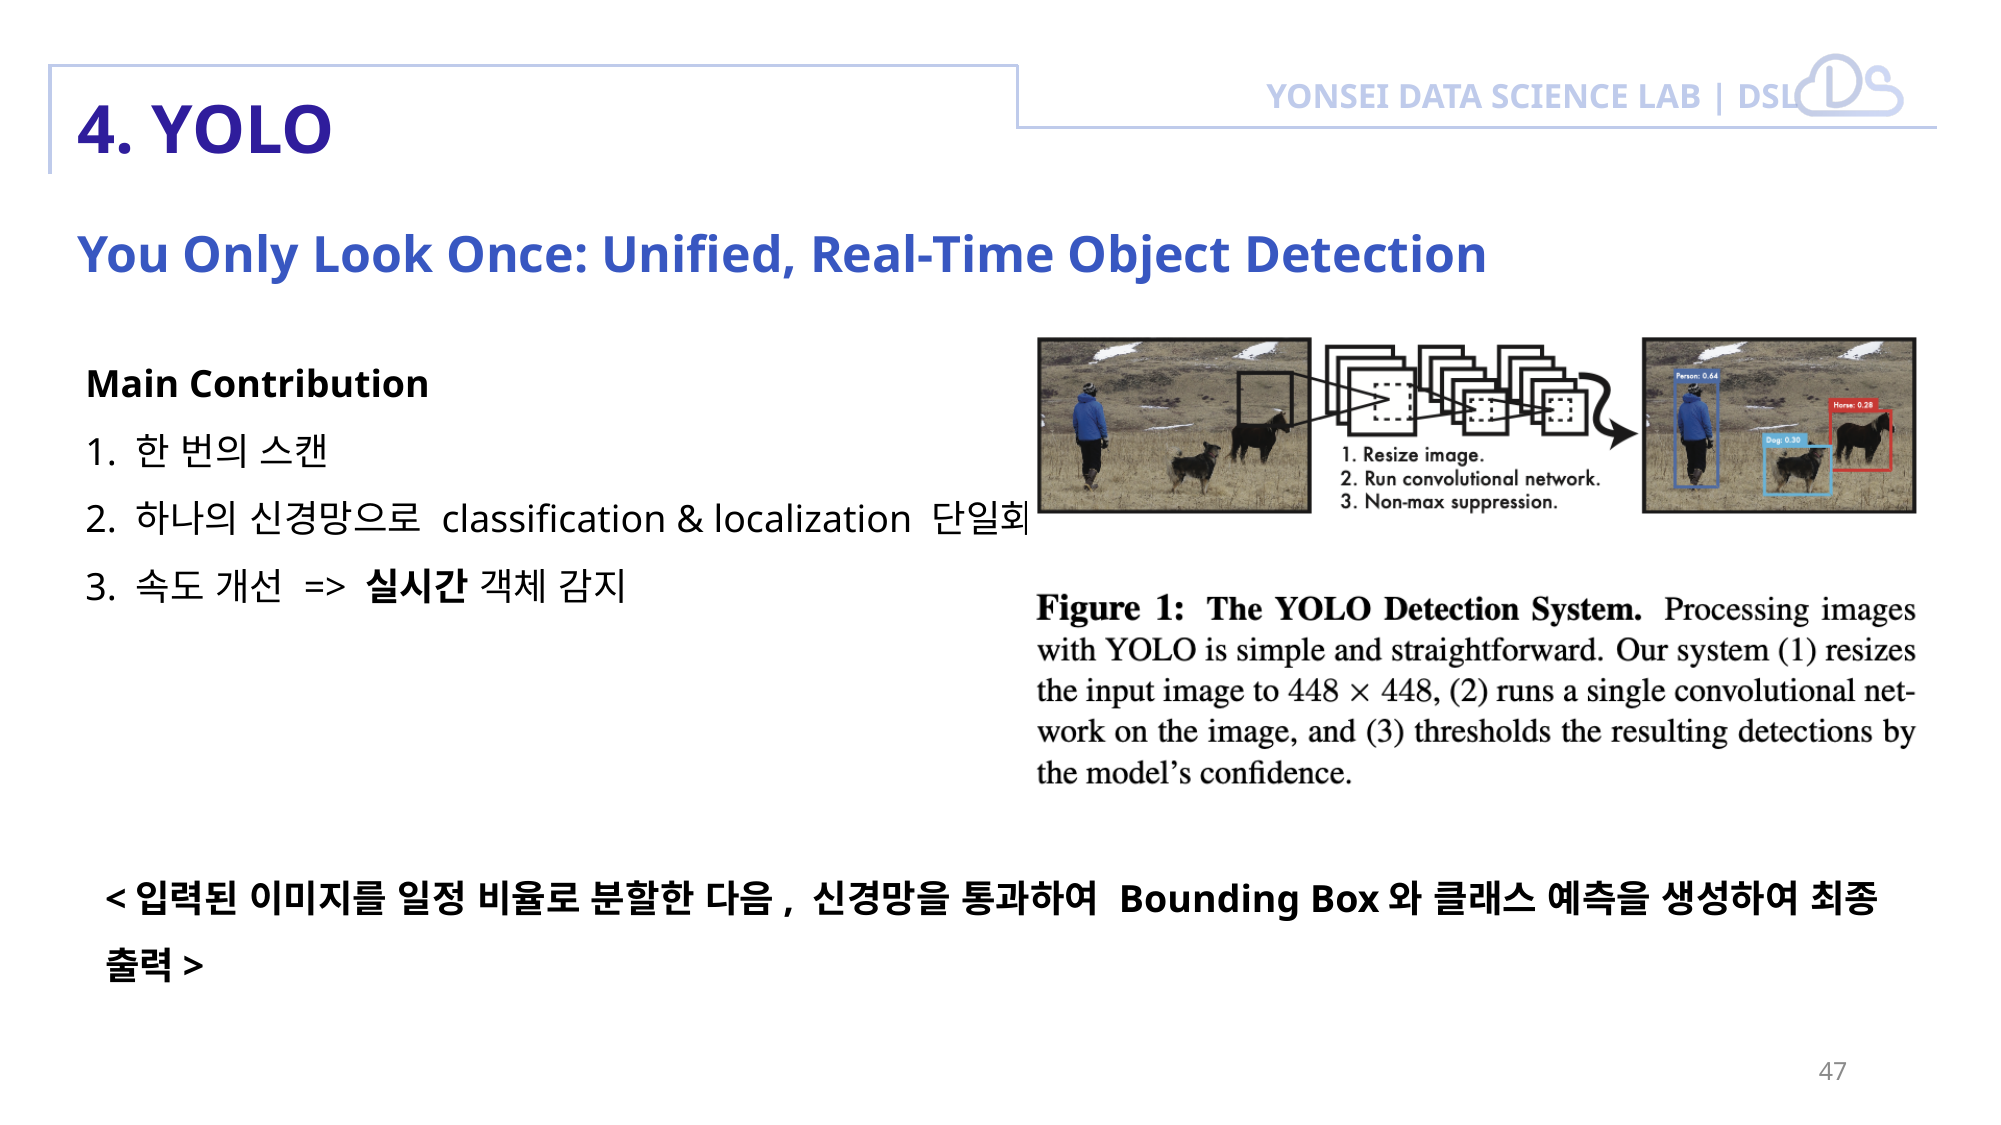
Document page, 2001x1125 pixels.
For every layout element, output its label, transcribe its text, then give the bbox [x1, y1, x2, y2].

text_box Main Contribution 1. 한 번의 스캔 2. 하나의 신경망으로 classification & localization 단일화 3. 속도 개선 => 실시간 객체 감지 [70, 330, 1027, 616]
text_box 4. YOLO [62, 79, 784, 175]
text_box YONSEI DATA SCIENCE LAB | DSL [1251, 68, 1784, 123]
text_box You Only Look Once: Unified, Real-Time Object Detection [62, 215, 1581, 290]
picture [1027, 328, 1930, 797]
picture [1784, 49, 1914, 128]
slide_number 47 [1412, 1042, 1863, 1103]
text_box <입력된 이미지를 일정 비율로 분할한 다음, 신경망을 통과하여 Bounding Box와 클래스 예측을 생성하여 최종 출력> [90, 844, 1957, 995]
